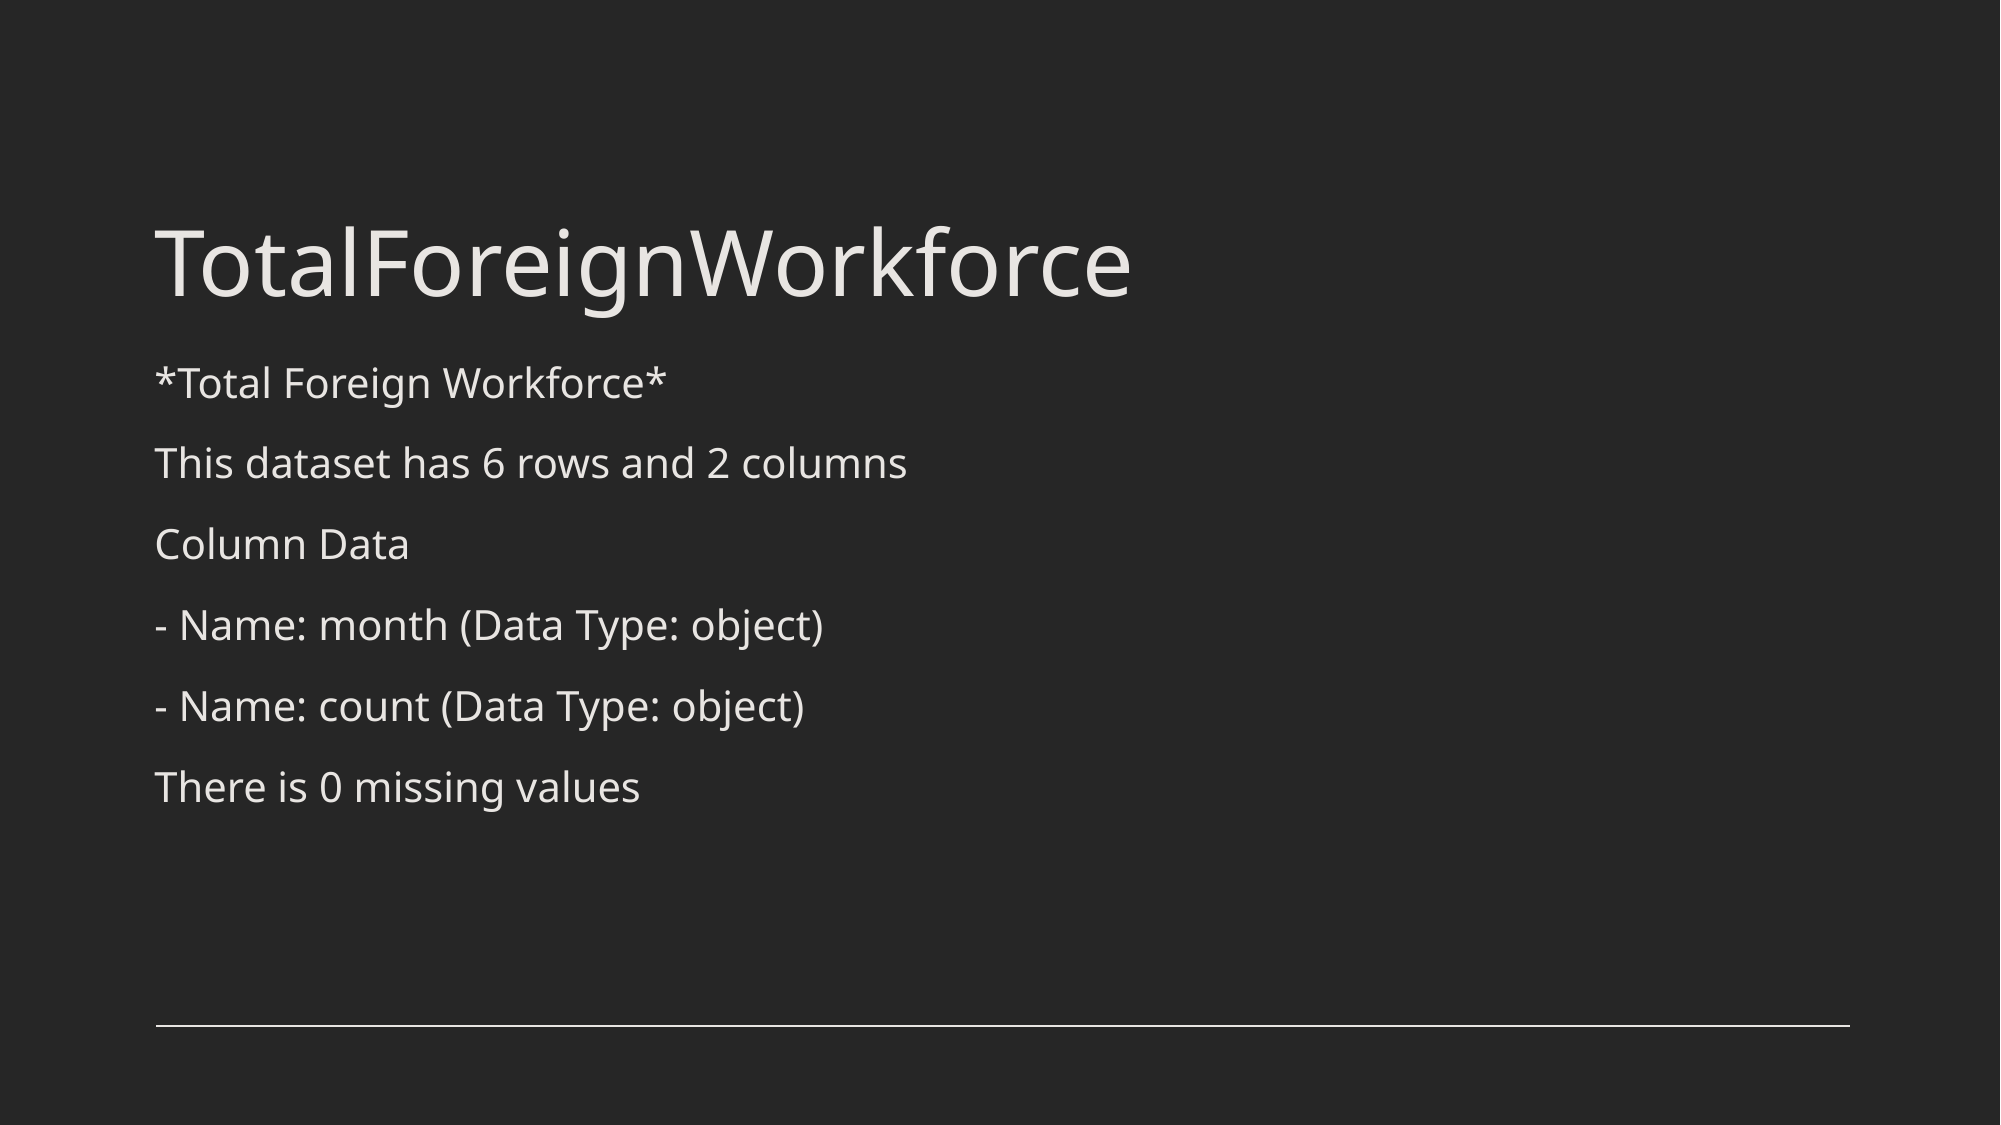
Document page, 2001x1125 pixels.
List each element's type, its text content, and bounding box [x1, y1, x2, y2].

title TotalForeignWorkforce [139, 143, 1850, 322]
list *Total Foreign Workforce* This dataset has 6 rows and 2 columns Column Data - Name: month (Data Type: object) - Name: count (Data Type: object) There is 0 missing values [139, 338, 1850, 980]
